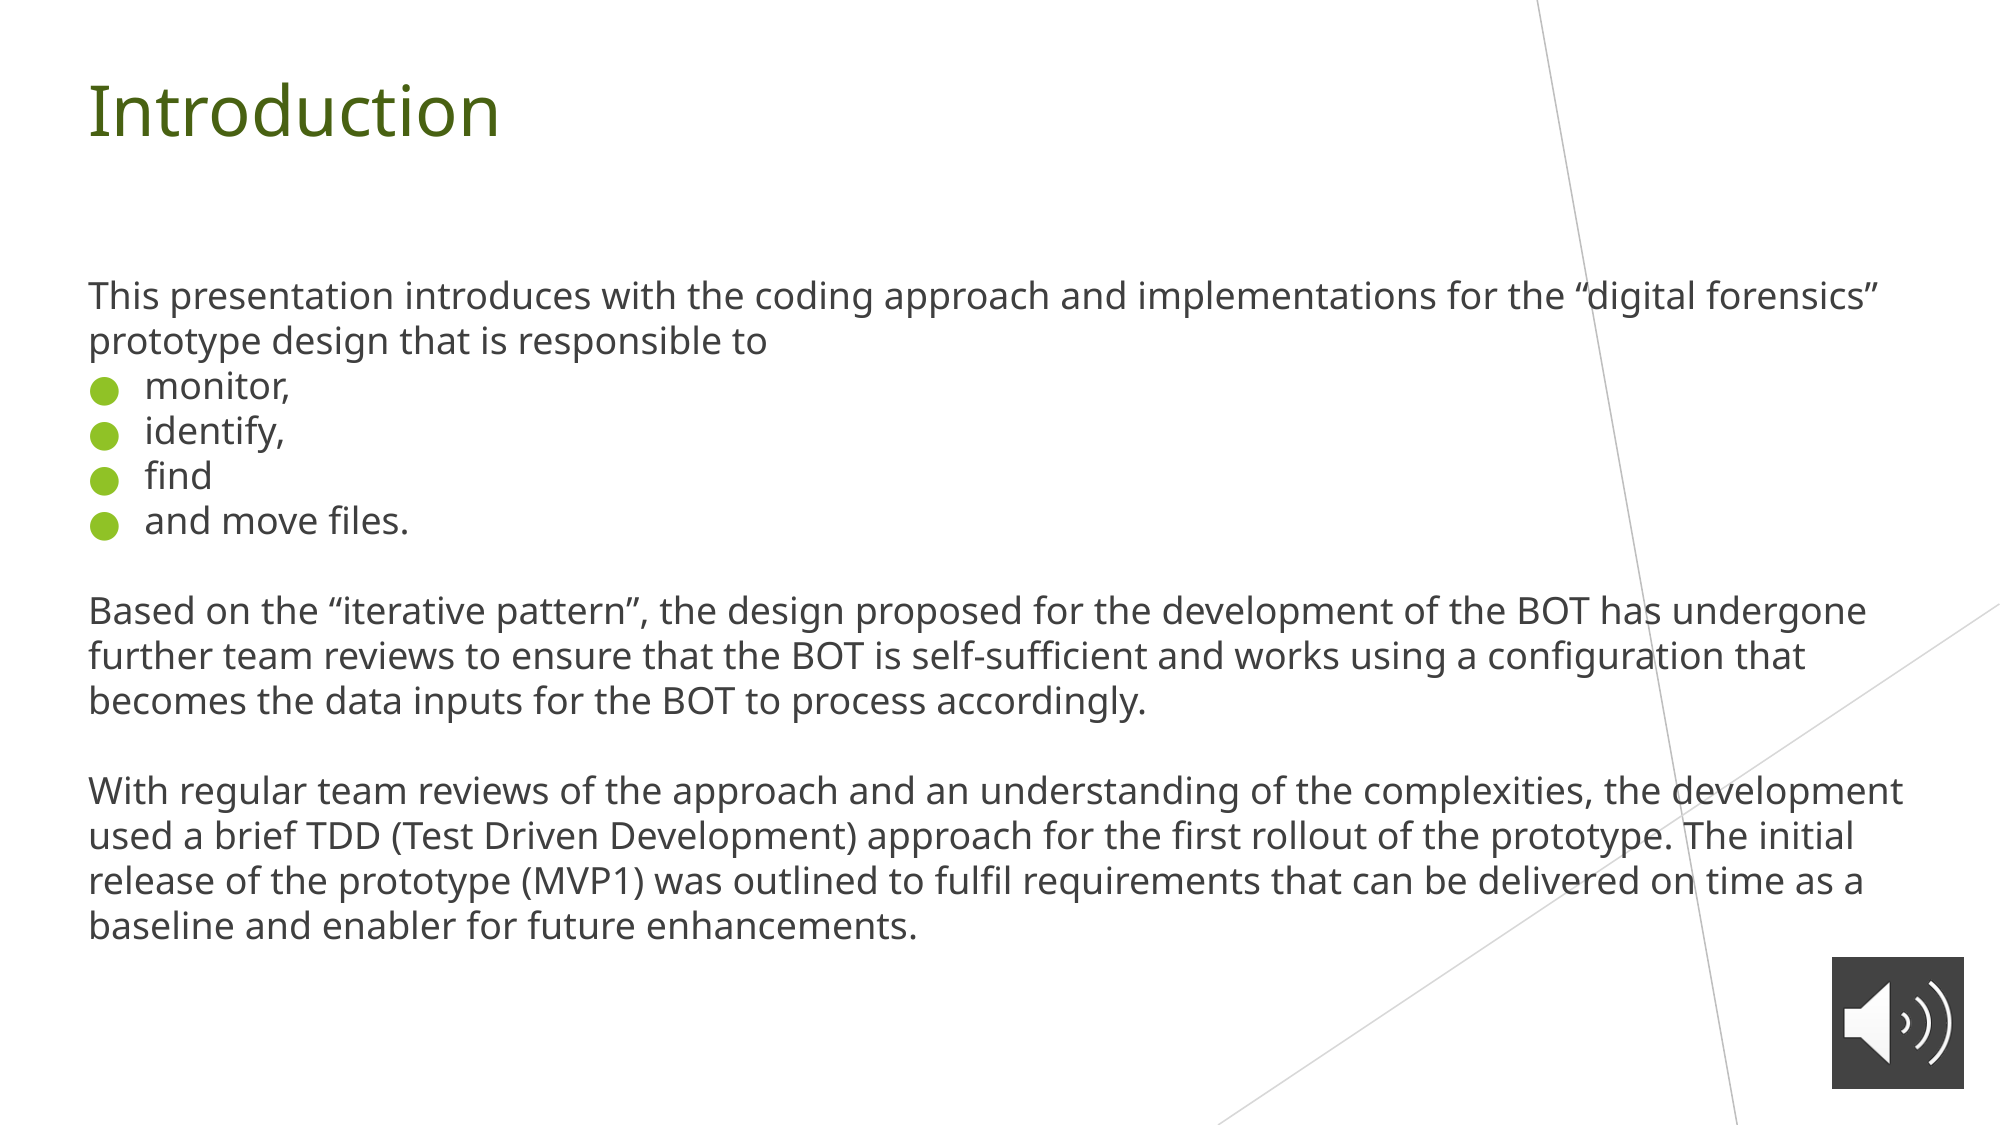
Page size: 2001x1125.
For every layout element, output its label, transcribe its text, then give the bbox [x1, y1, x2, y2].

slide_number 3 [1853, 1019, 1974, 1106]
picture [1830, 955, 1965, 1090]
title Introduction [68, 45, 1932, 171]
list This presentation introduces with the coding approach and implementations for the “digital forensics” prototype design that is responsible to monitor, identify, find and move files. Based on the “iterative pattern”, the design proposed for the development of the BOT has undergone further team reviews to ensure that the BOT is self-sufficient and works using a configuration that becomes the data inputs for the BOT to process accordingly. With regular team reviews of the approach and an understanding of the complexities, the development used a brief TDD (Test Driven Development) approach for the first rollout of the prototype. The initial release of the prototype (MVP1) was outlined to fulfil requirements that can be delivered on time as a baseline and enabler for future enhancements. [68, 252, 1932, 1000]
